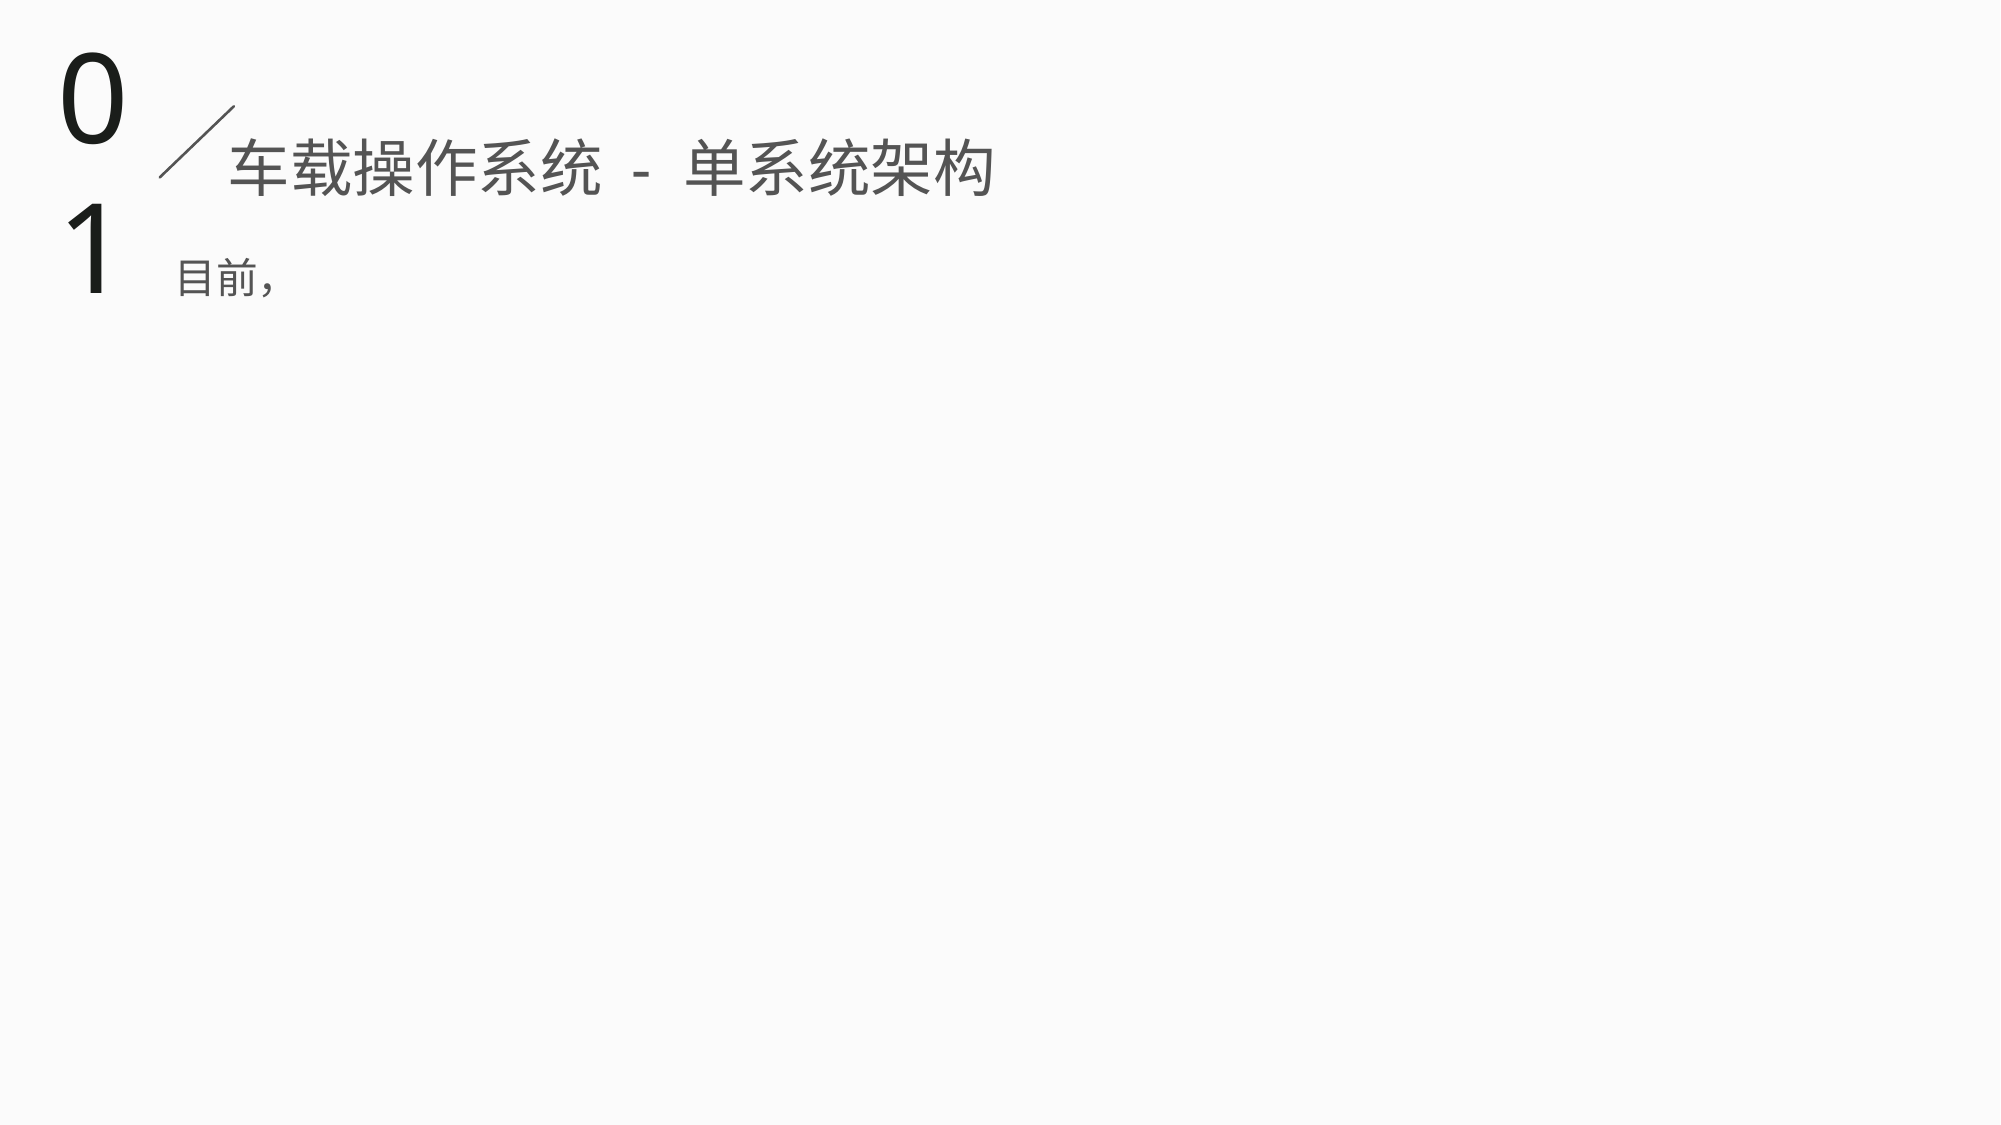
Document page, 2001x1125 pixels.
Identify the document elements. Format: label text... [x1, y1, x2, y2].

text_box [159, 106, 234, 178]
text_box 01 [42, 10, 214, 326]
text_box 车载操作系统 - 单系统架构 [213, 106, 1036, 211]
text_box 目前， [159, 234, 1782, 310]
